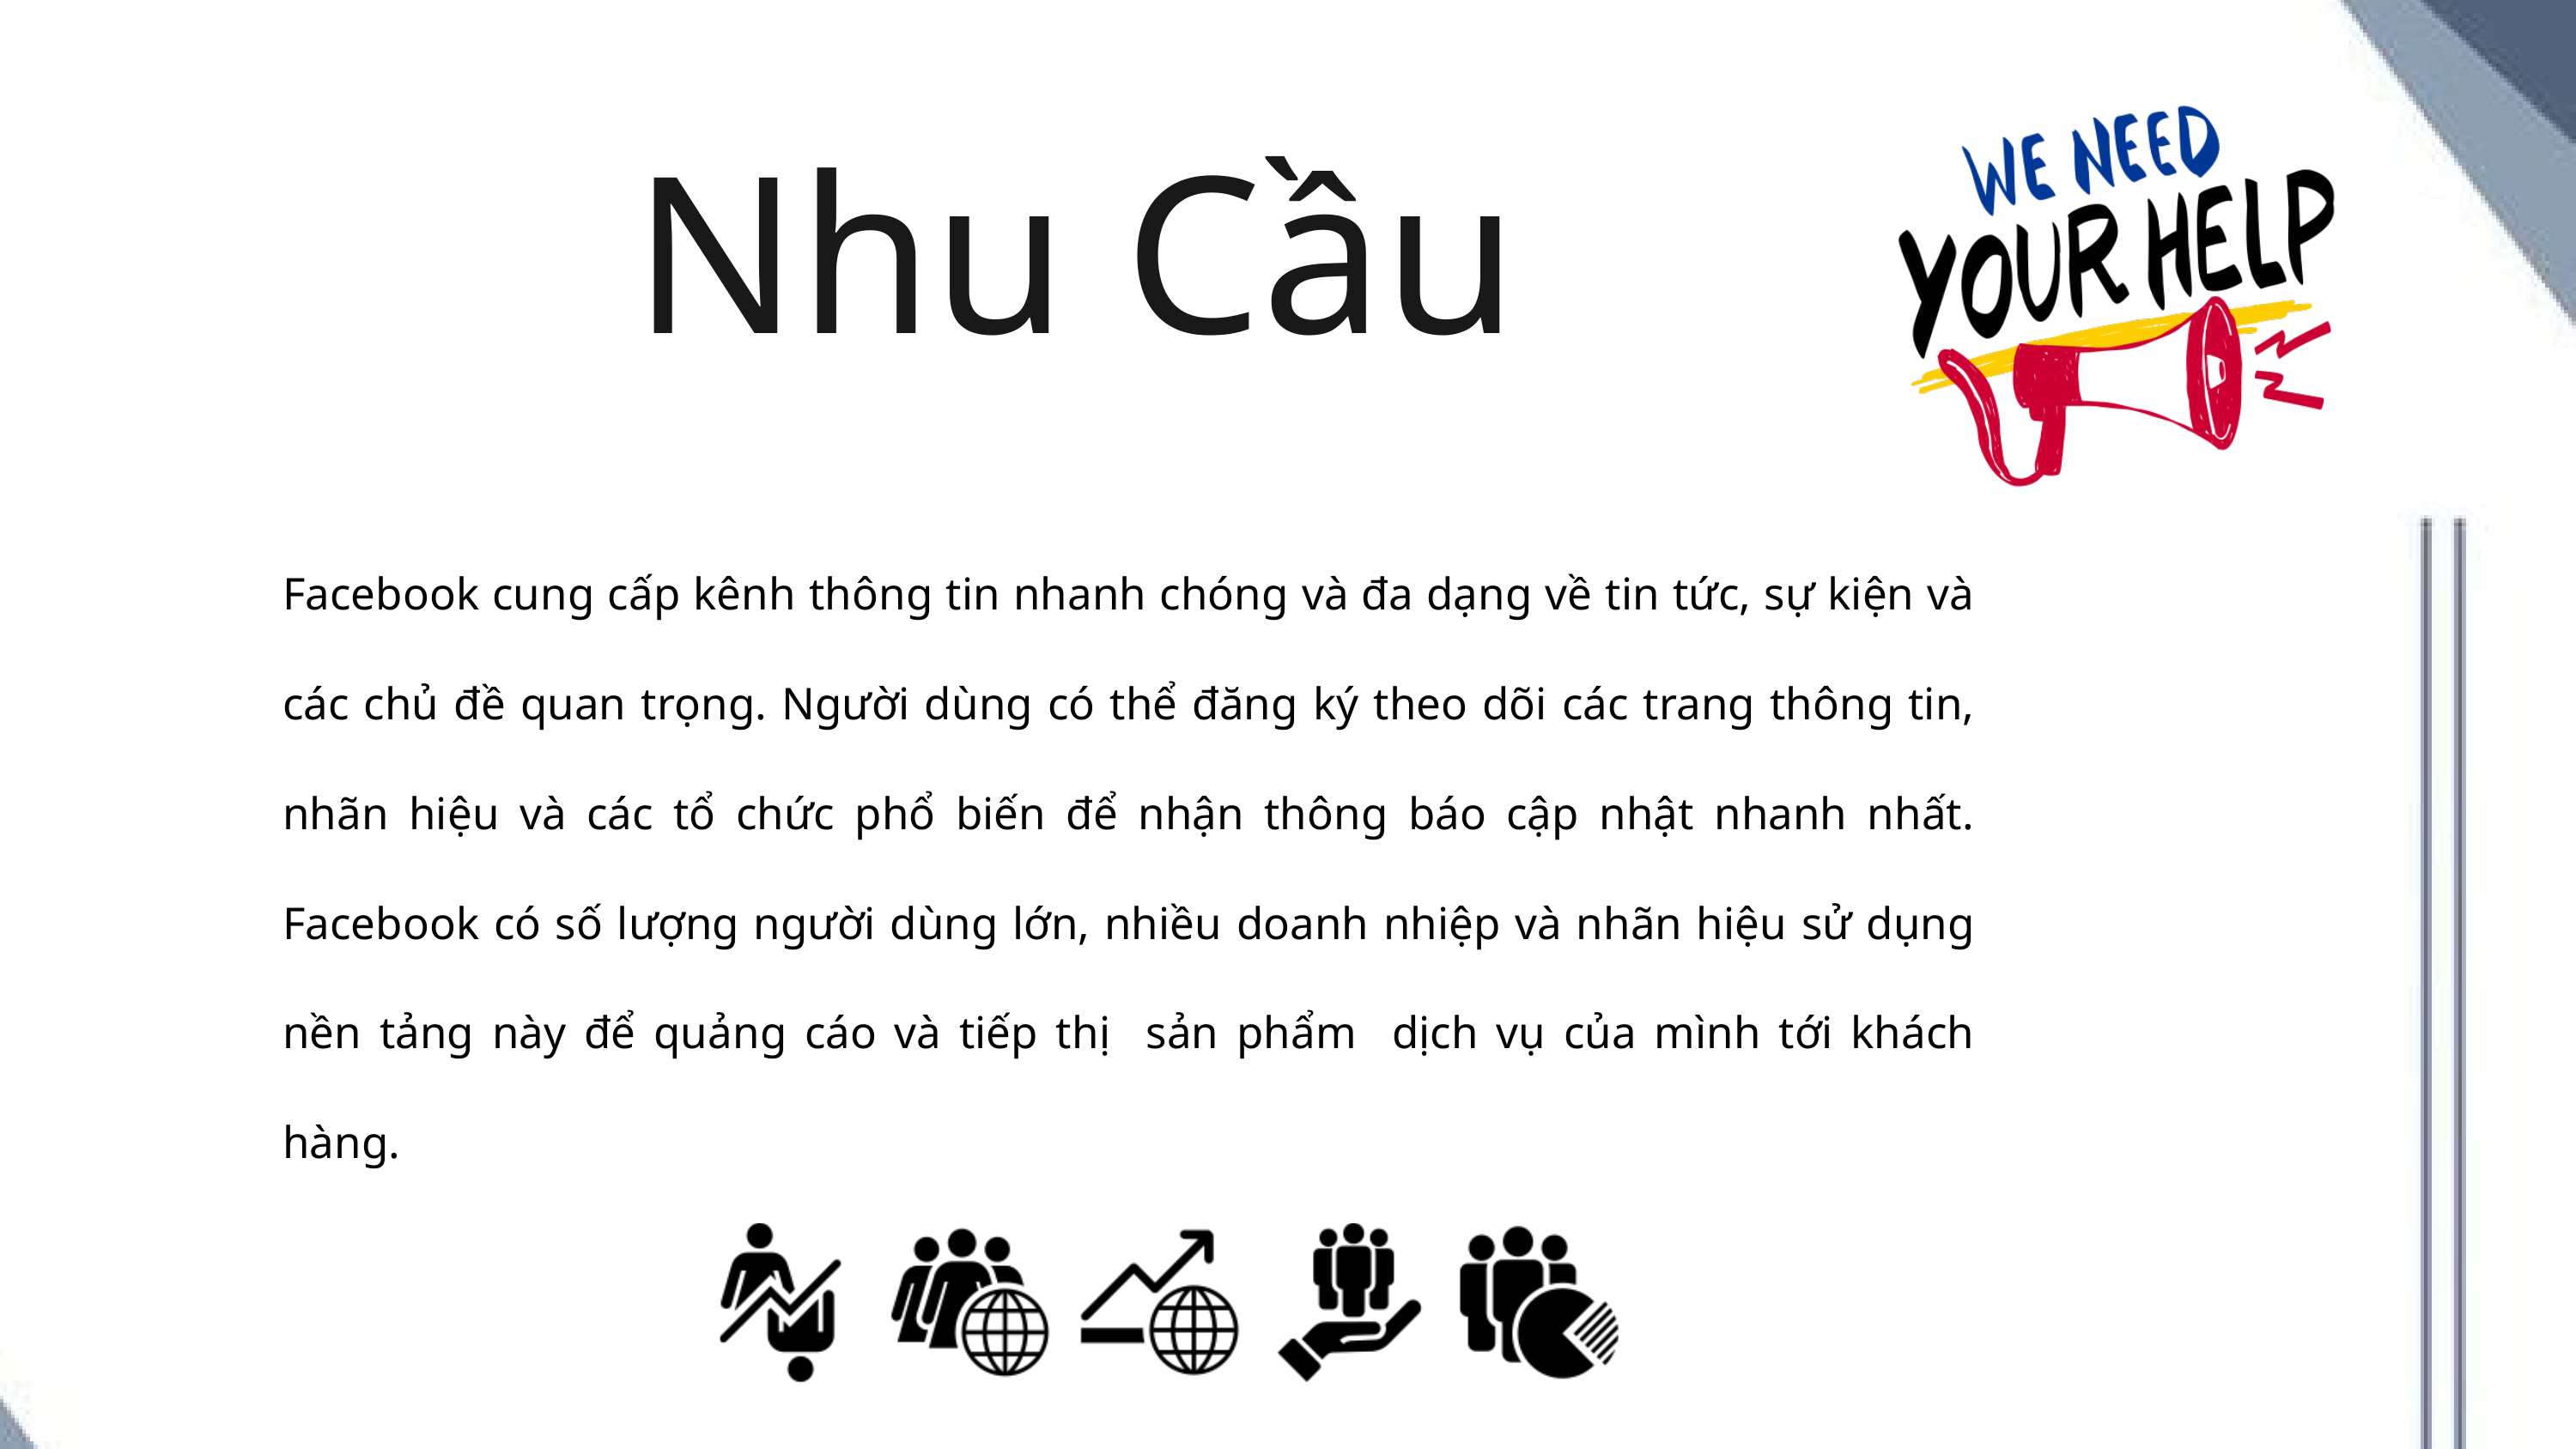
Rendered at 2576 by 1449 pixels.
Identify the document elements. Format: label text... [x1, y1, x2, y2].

text_box Nhu Cầu [552, 71, 1543, 377]
text_box [0, 0, 2576, 1449]
text_box Facebook cung cấp kênh thông tin nhanh chóng và đa dạng về tin tức, sự kiện và các chủ đề quan trọng. Người dùng có thể đăng ký theo dõi các trang thông tin, nhãn hiệu và các tổ chức phổ biến để nhận thông báo cập nhật nhanh nhất. Facebook có số lượng người dùng lớn, nhiều doanh nhiệp và nhãn hiệu sử dụng nền tảng này để quảng cáo và tiếp thị sản phẩm dịch vụ của mình tới khách hàng. [283, 509, 1979, 1167]
text_box [720, 1223, 1619, 1384]
text_box [1897, 104, 2336, 487]
